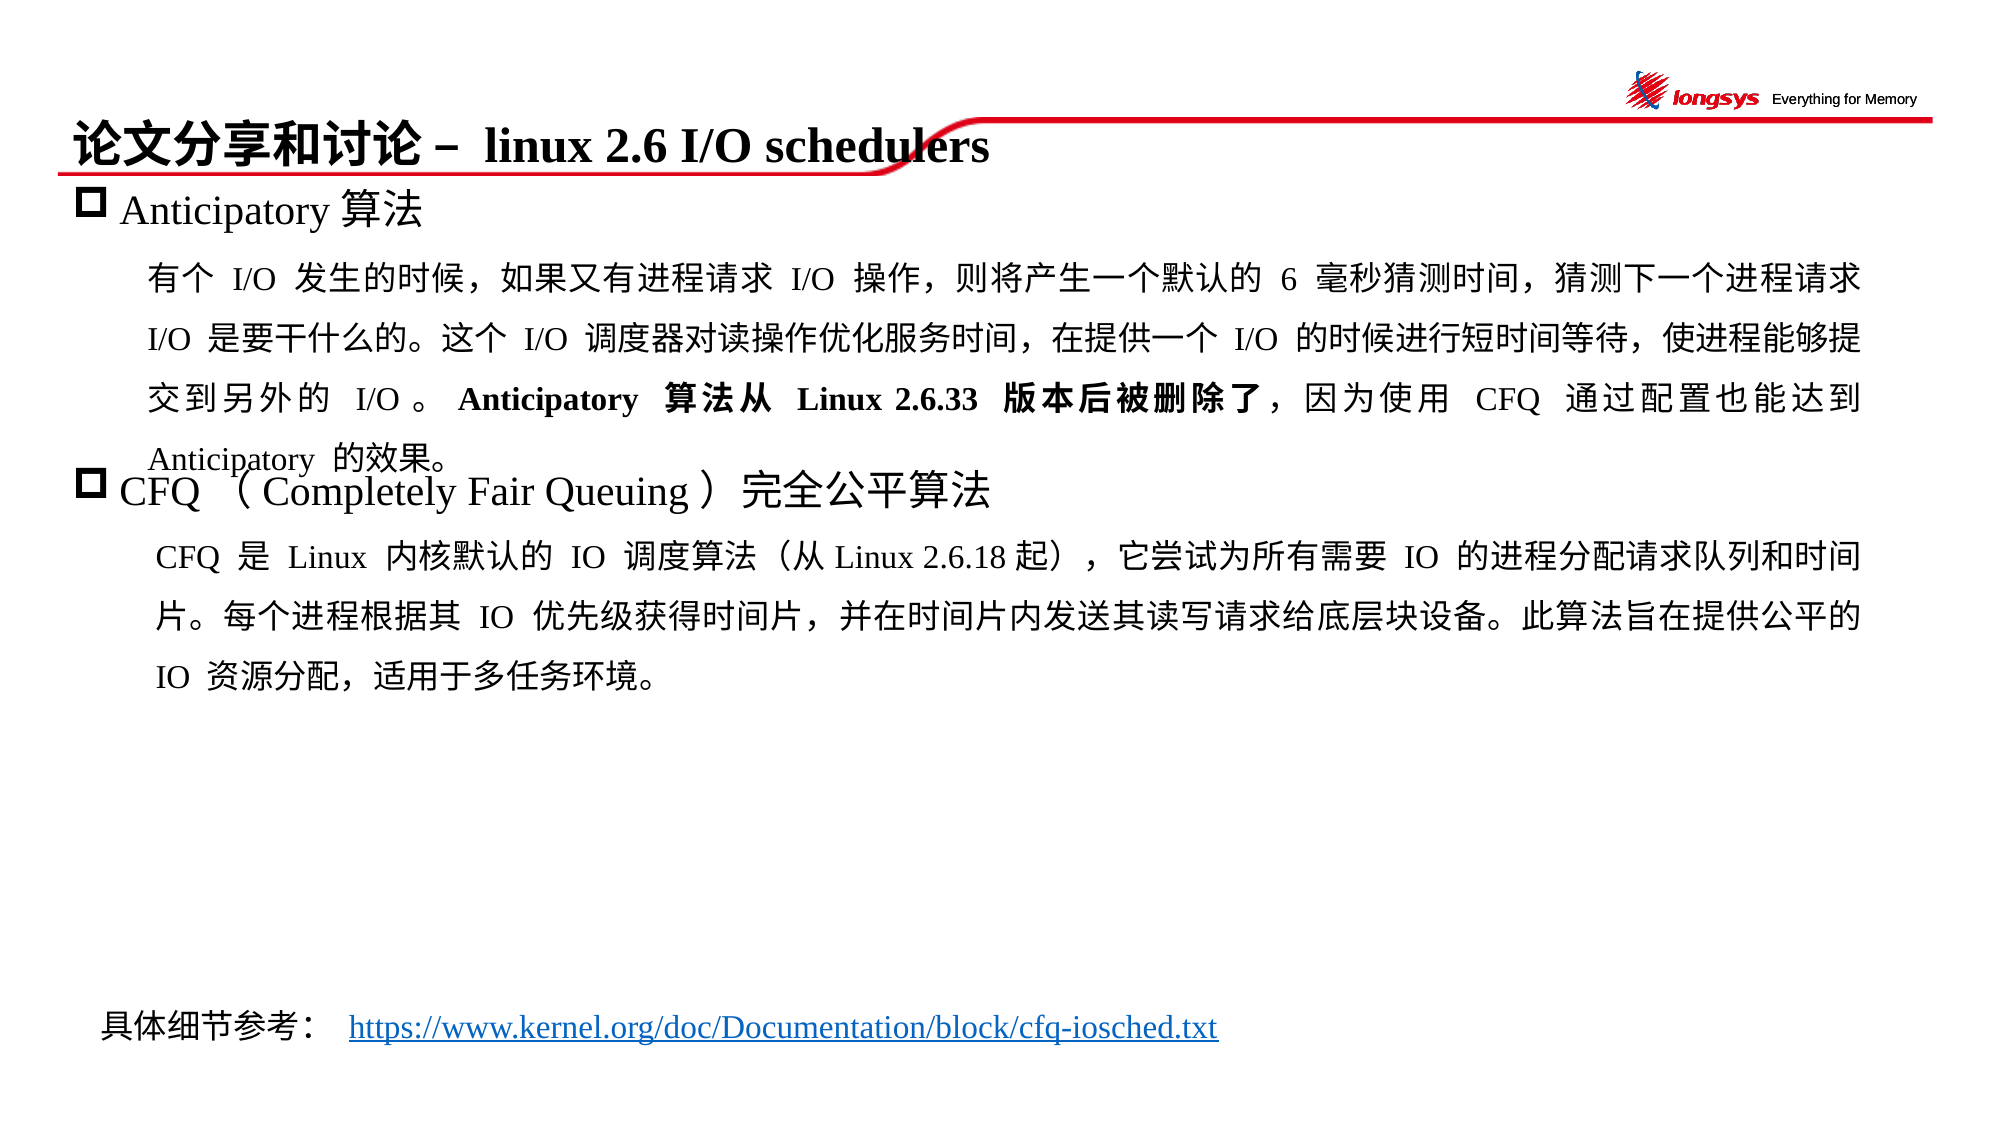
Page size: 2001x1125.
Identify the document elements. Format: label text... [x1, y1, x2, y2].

text_box CFQ（Completely Fair Queuing）完全公平算法 [57, 456, 1058, 522]
text_box 具体细节参考： https://www.kernel.org/doc/Documentation/block/cfq-iosched.txt [85, 997, 1385, 1053]
text_box CFQ 是 Linux 内核默认的 IO 调度算法（从Linux 2.6.18起），它尝试为所有需要 IO 的进程分配请求队列和时间片。每个进程根据其 IO 优先级获得时间片，并在时间片内发送其读写请求给底层块设备。此算法旨在提供公平的 IO 资源分配，适用于多任务环境。 [140, 508, 1877, 703]
text_box Anticipatory算法 [57, 175, 1058, 241]
text_box 有个 I/O 发生的时候，如果又有进程请求 I/O 操作，则将产生一个默认的 6 毫秒猜测时间，猜测下一个进程请求 I/O 是要干什么的。这个 I/O 调度器对读操作优化服务时间，在提供一个 I/O 的时候进行短时间等待，使进程能够提交到另外的 I/O。Anticipatory 算法从 Linux 2.6.33 版本后被删除了，因为使用 CFQ 通过配置也能达到 Anticipatory 的效果。 [132, 229, 1877, 485]
picture [1623, 66, 1761, 84]
title 论文分享和讨论 – linux 2.6 I/O schedulers [57, 84, 1783, 209]
